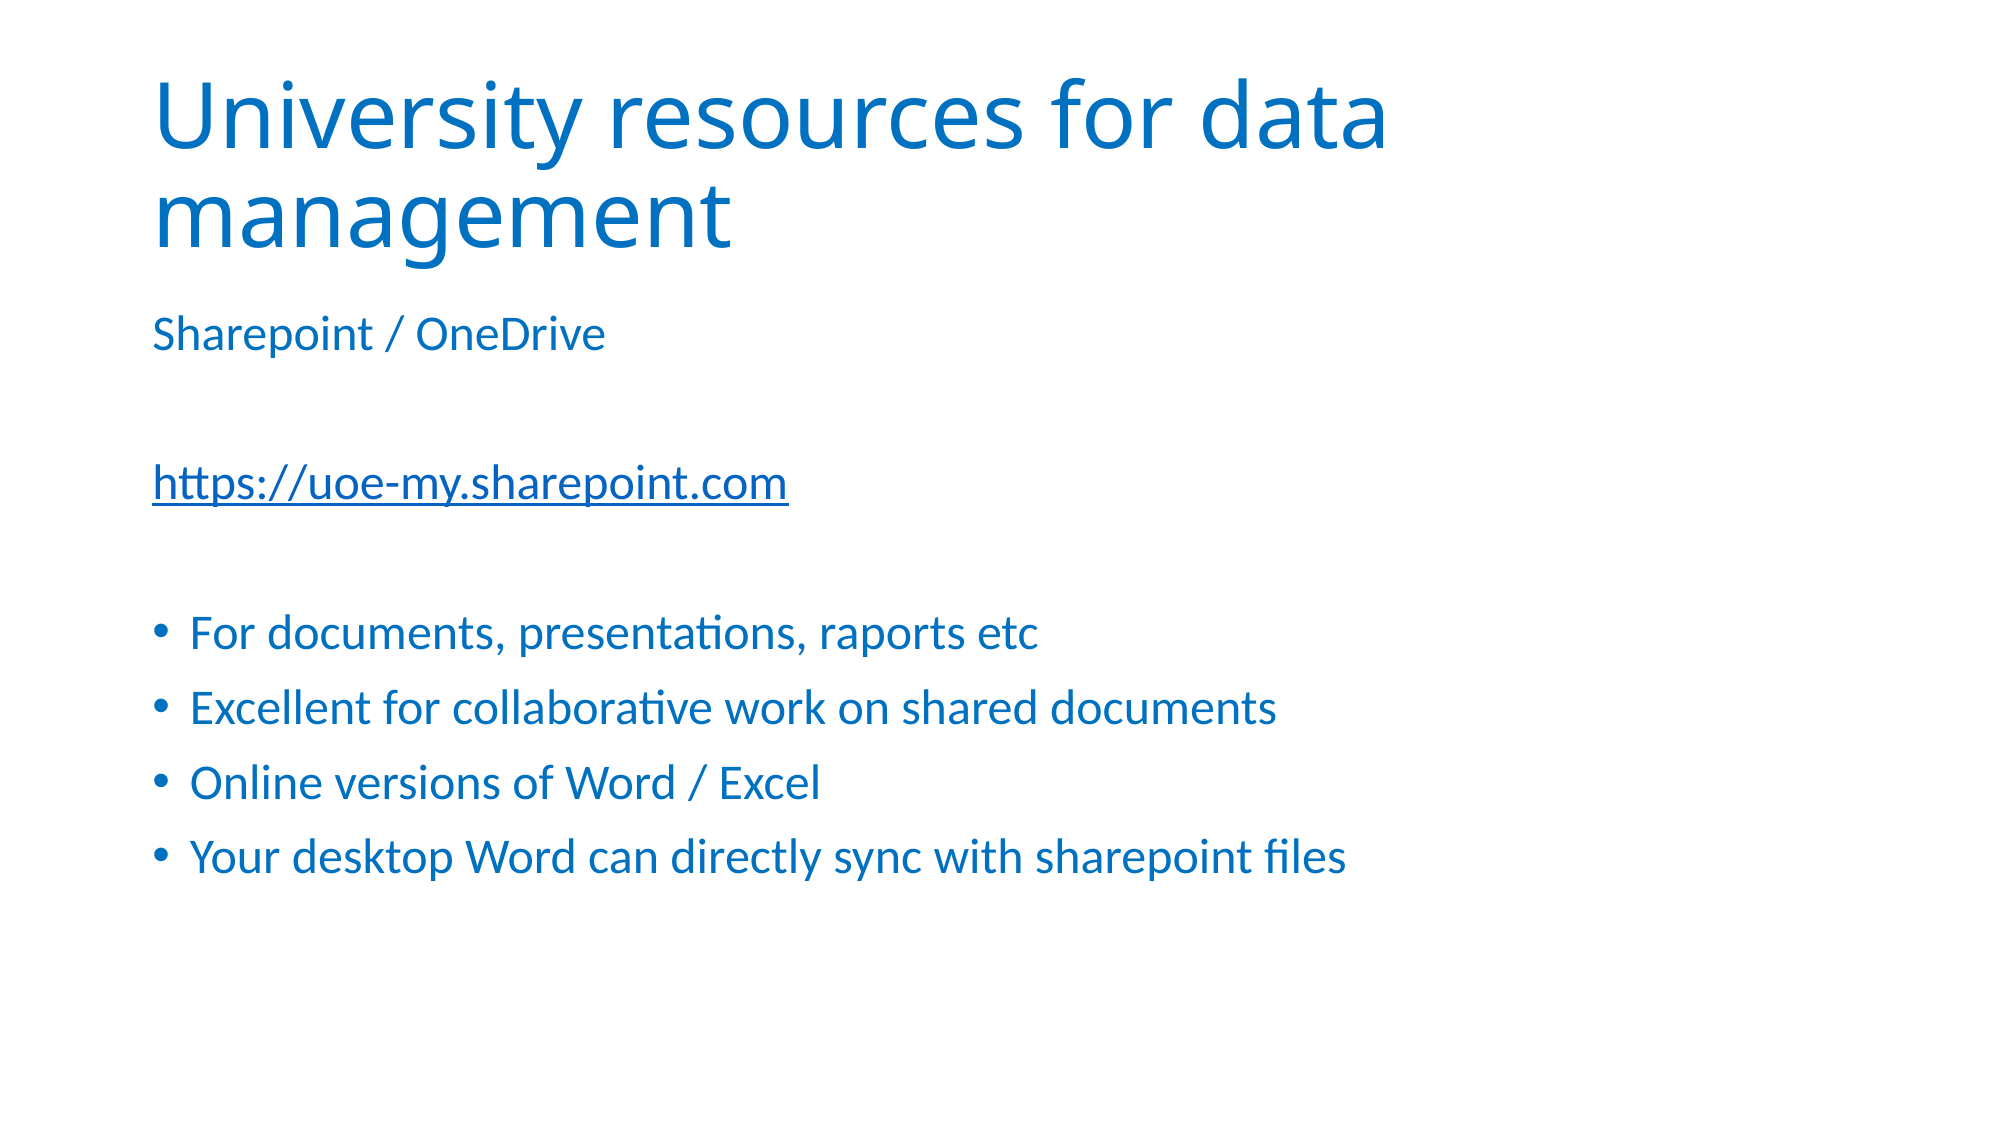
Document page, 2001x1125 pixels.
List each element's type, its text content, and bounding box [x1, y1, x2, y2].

title University resources for data management [137, 59, 1863, 278]
list Sharepoint / OneDrive https://uoe-my.sharepoint.com For documents, presentations, raports etc Excellent for collaborative work on shared documents Online versions of Word / Excel Your desktop Word can directly sync with sharepoint files [137, 299, 1863, 1014]
